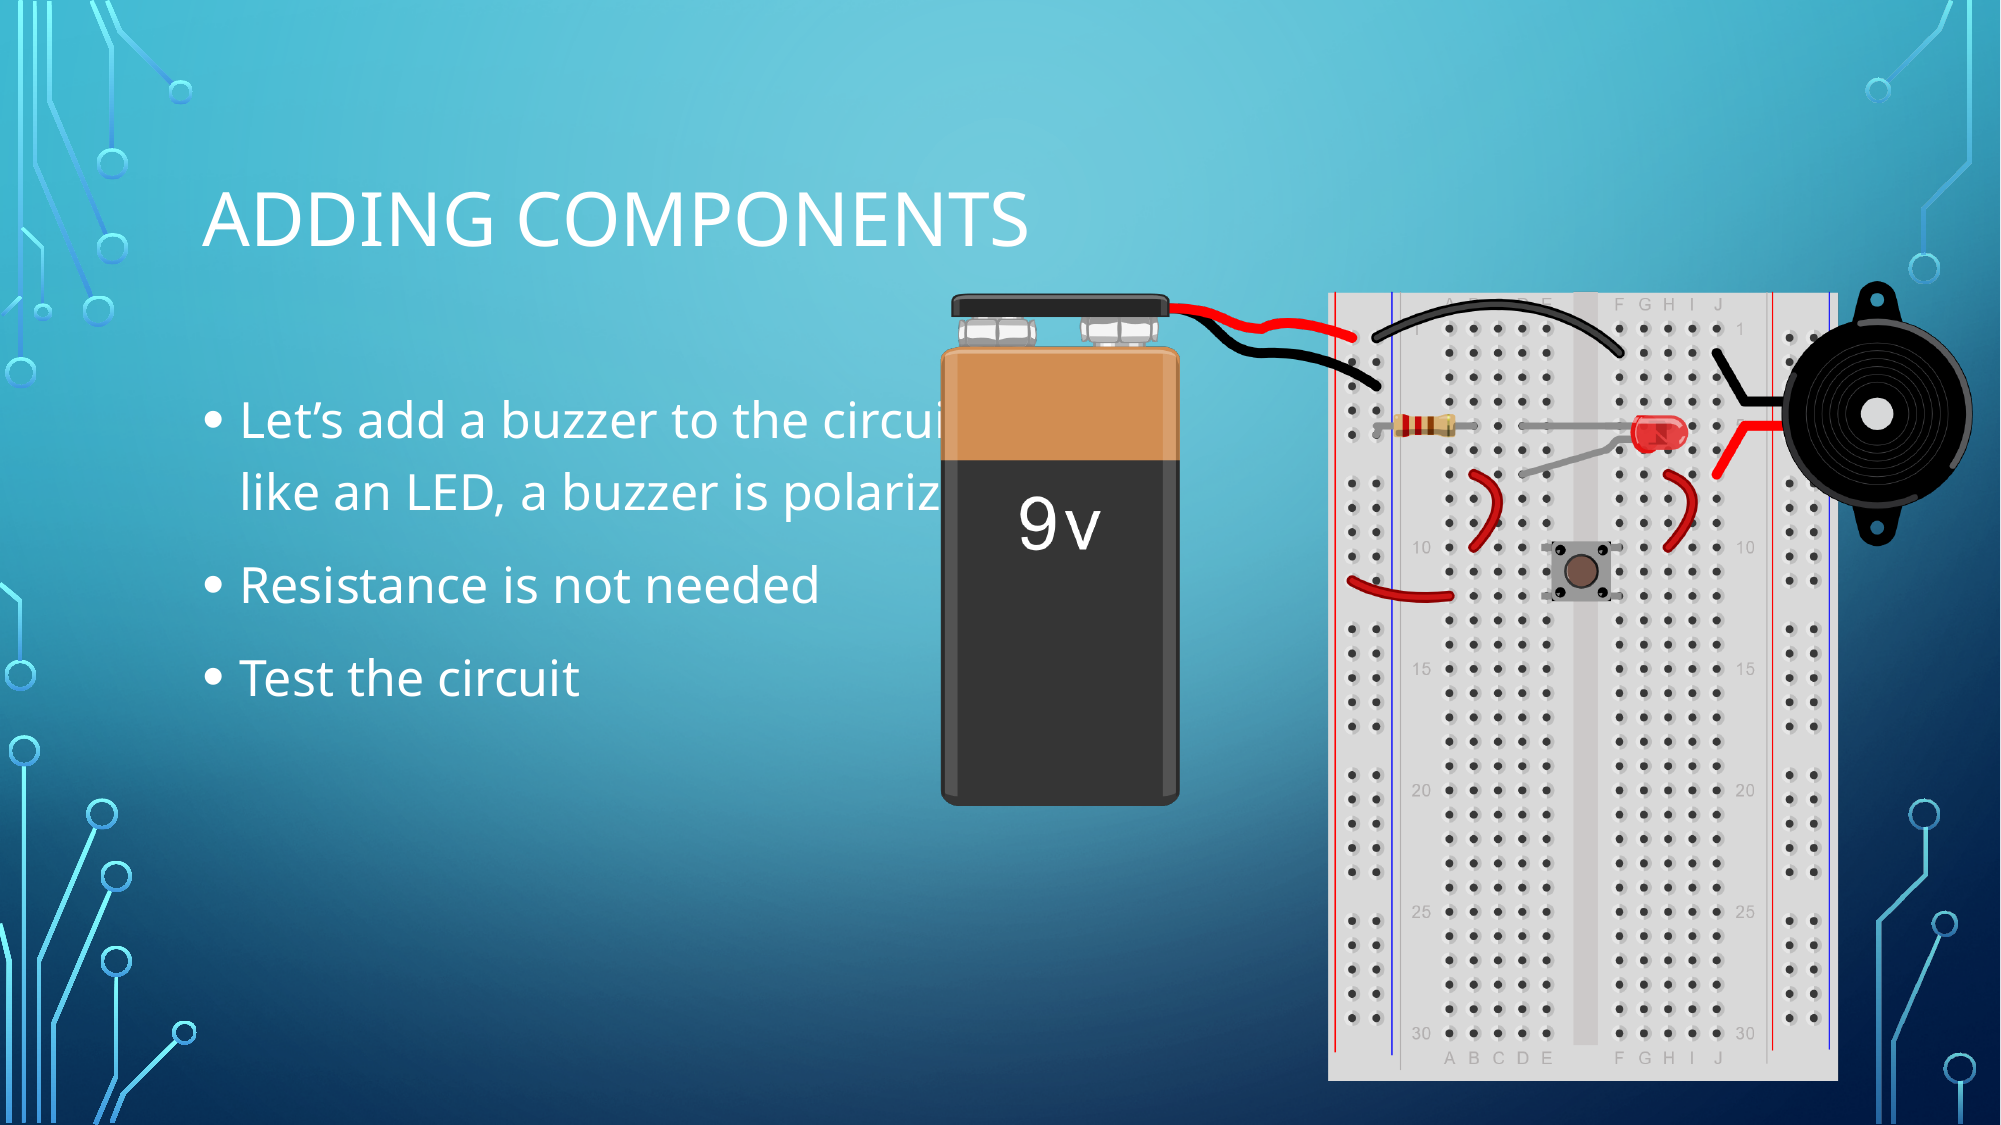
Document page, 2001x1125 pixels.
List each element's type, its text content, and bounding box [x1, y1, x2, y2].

picture [940, 281, 1973, 1081]
title Adding components [187, 101, 1813, 344]
list Let’s add a buzzer to the circuit – like an LED, a buzzer is polarized Resistance is not needed Test the circuit [187, 369, 940, 950]
